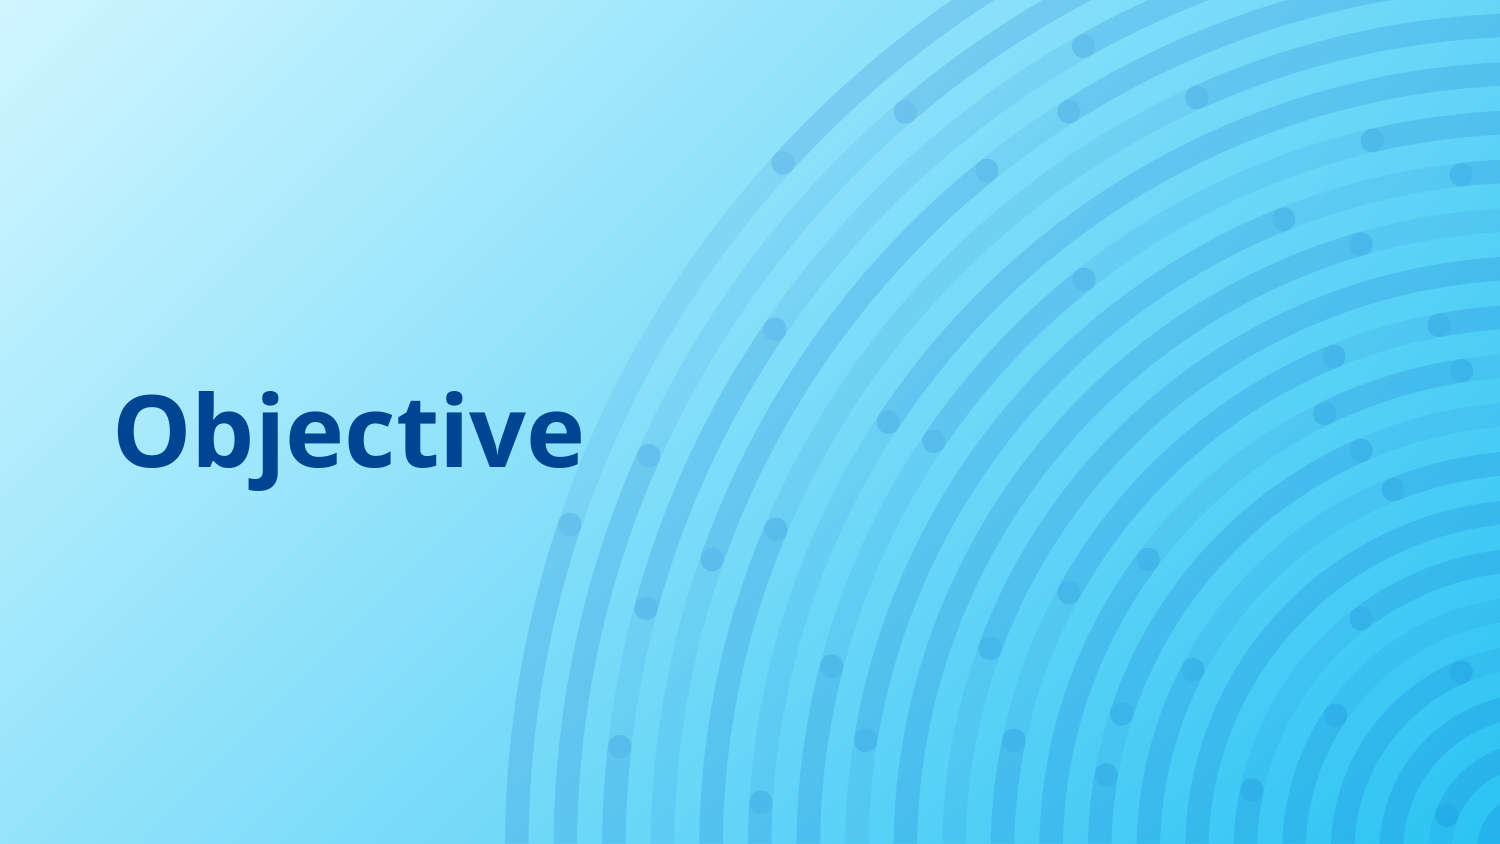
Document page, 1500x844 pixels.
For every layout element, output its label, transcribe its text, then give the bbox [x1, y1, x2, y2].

title Objective [112, 273, 1388, 489]
